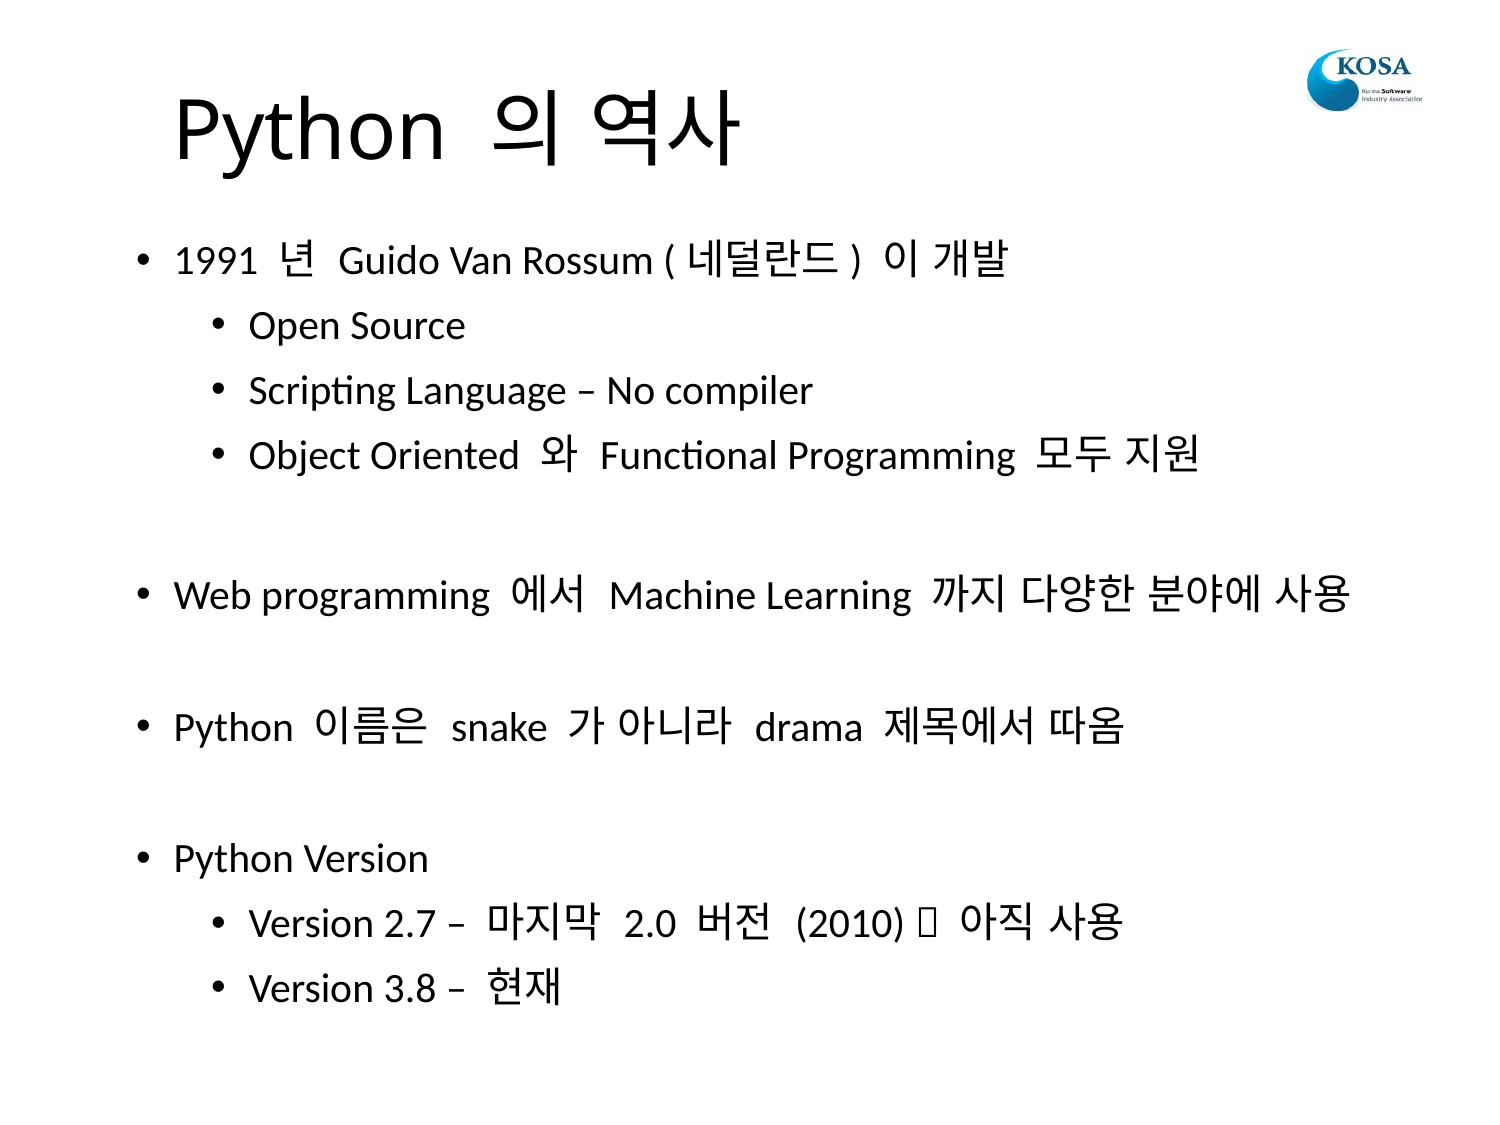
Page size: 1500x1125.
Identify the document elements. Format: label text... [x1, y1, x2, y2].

picture [1306, 48, 1423, 112]
list 1991 년 Guido Van Rossum (네덜란드) 이 개발 Open Source Scripting Language – No compiler Object Oriented 와 Functional Programming 모두 지원 Web programming 에서 Machine Learning 까지 다양한 분야에 사용 Python 이름은 snake 가 아니라 drama 제목에서 따옴 Python Version Version 2.7 – 마지막 2.0 버전 (2010)  아직 사용 Version 3.8 – 현재 [121, 231, 1446, 1017]
title Python 의 역사 [157, 80, 1118, 185]
